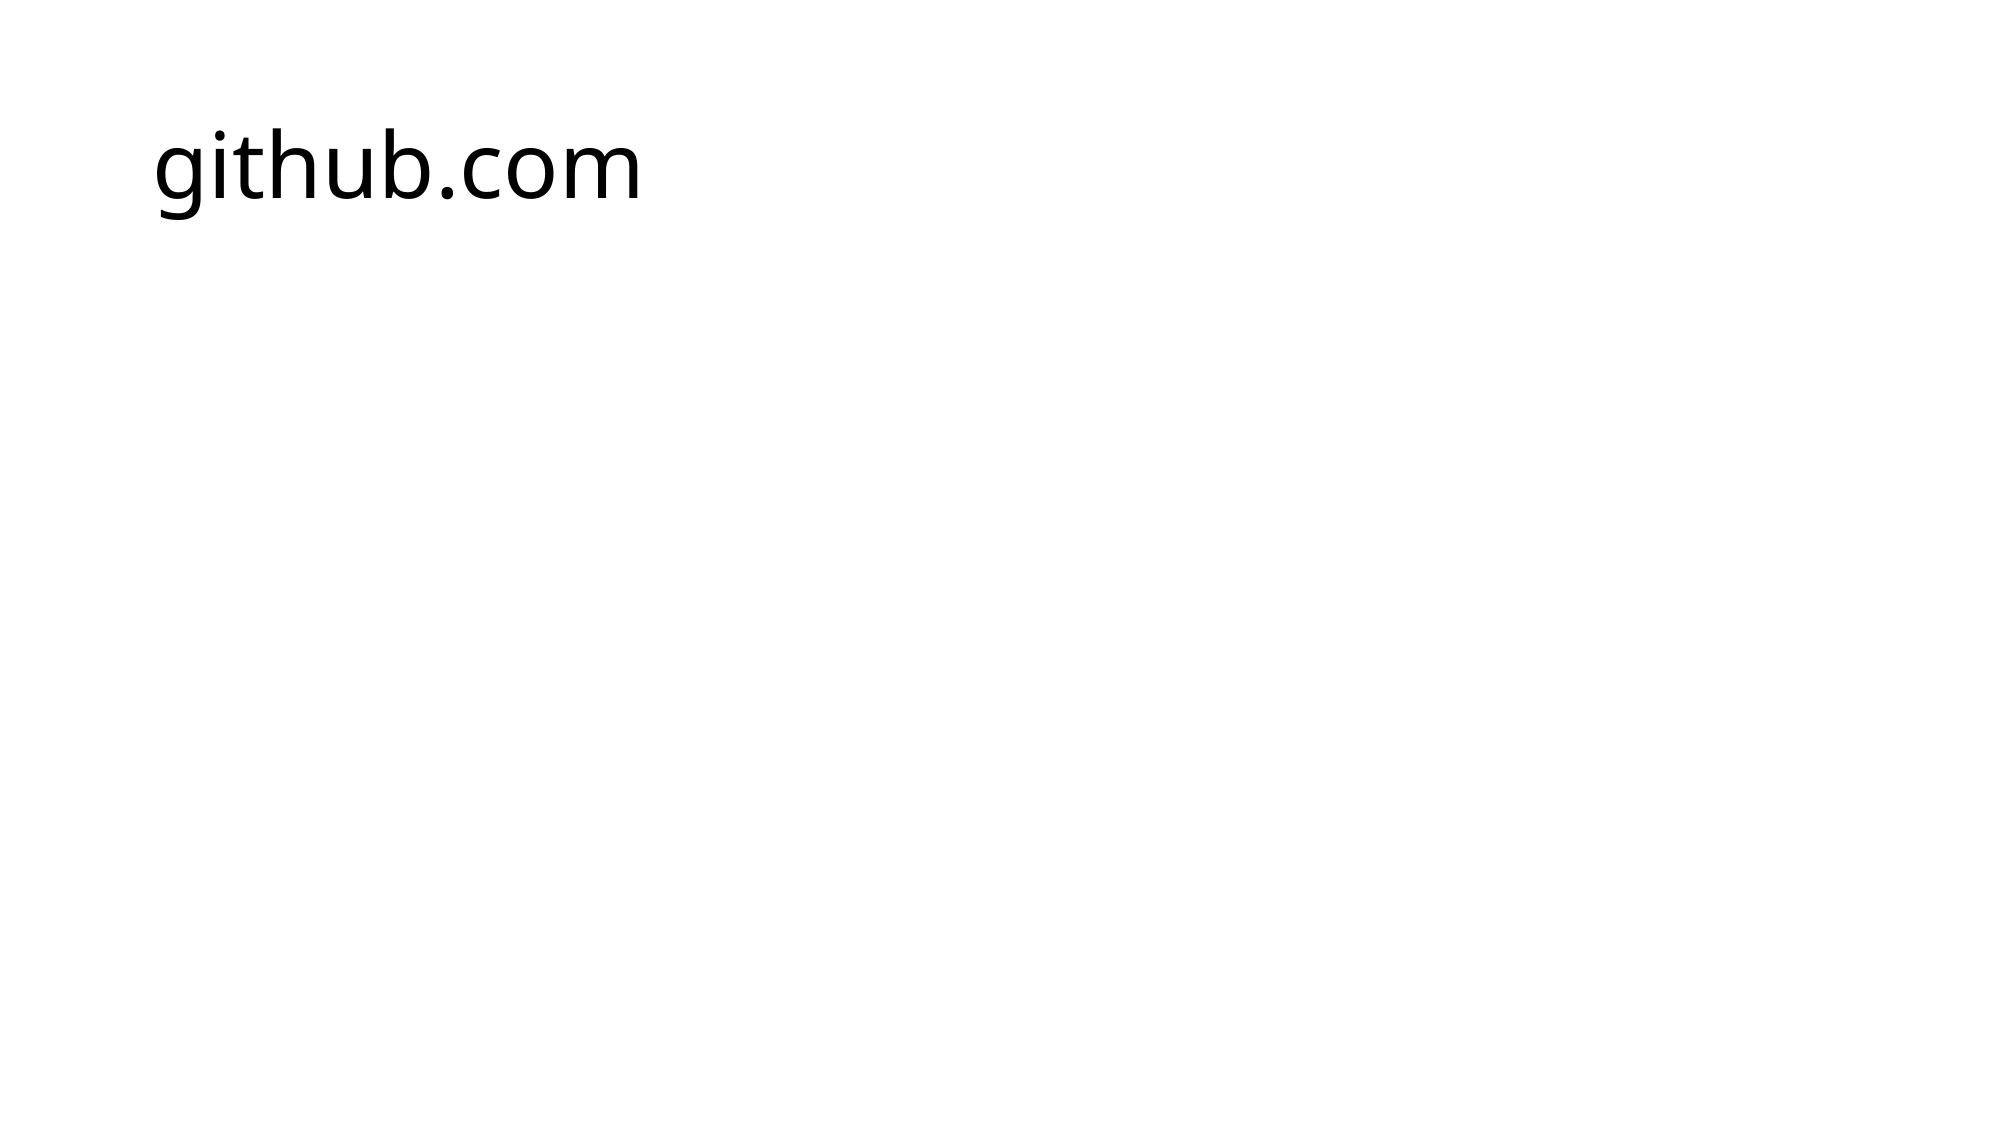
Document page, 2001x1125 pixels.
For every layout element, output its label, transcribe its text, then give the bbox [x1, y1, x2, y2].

title github.com [137, 59, 1863, 278]
